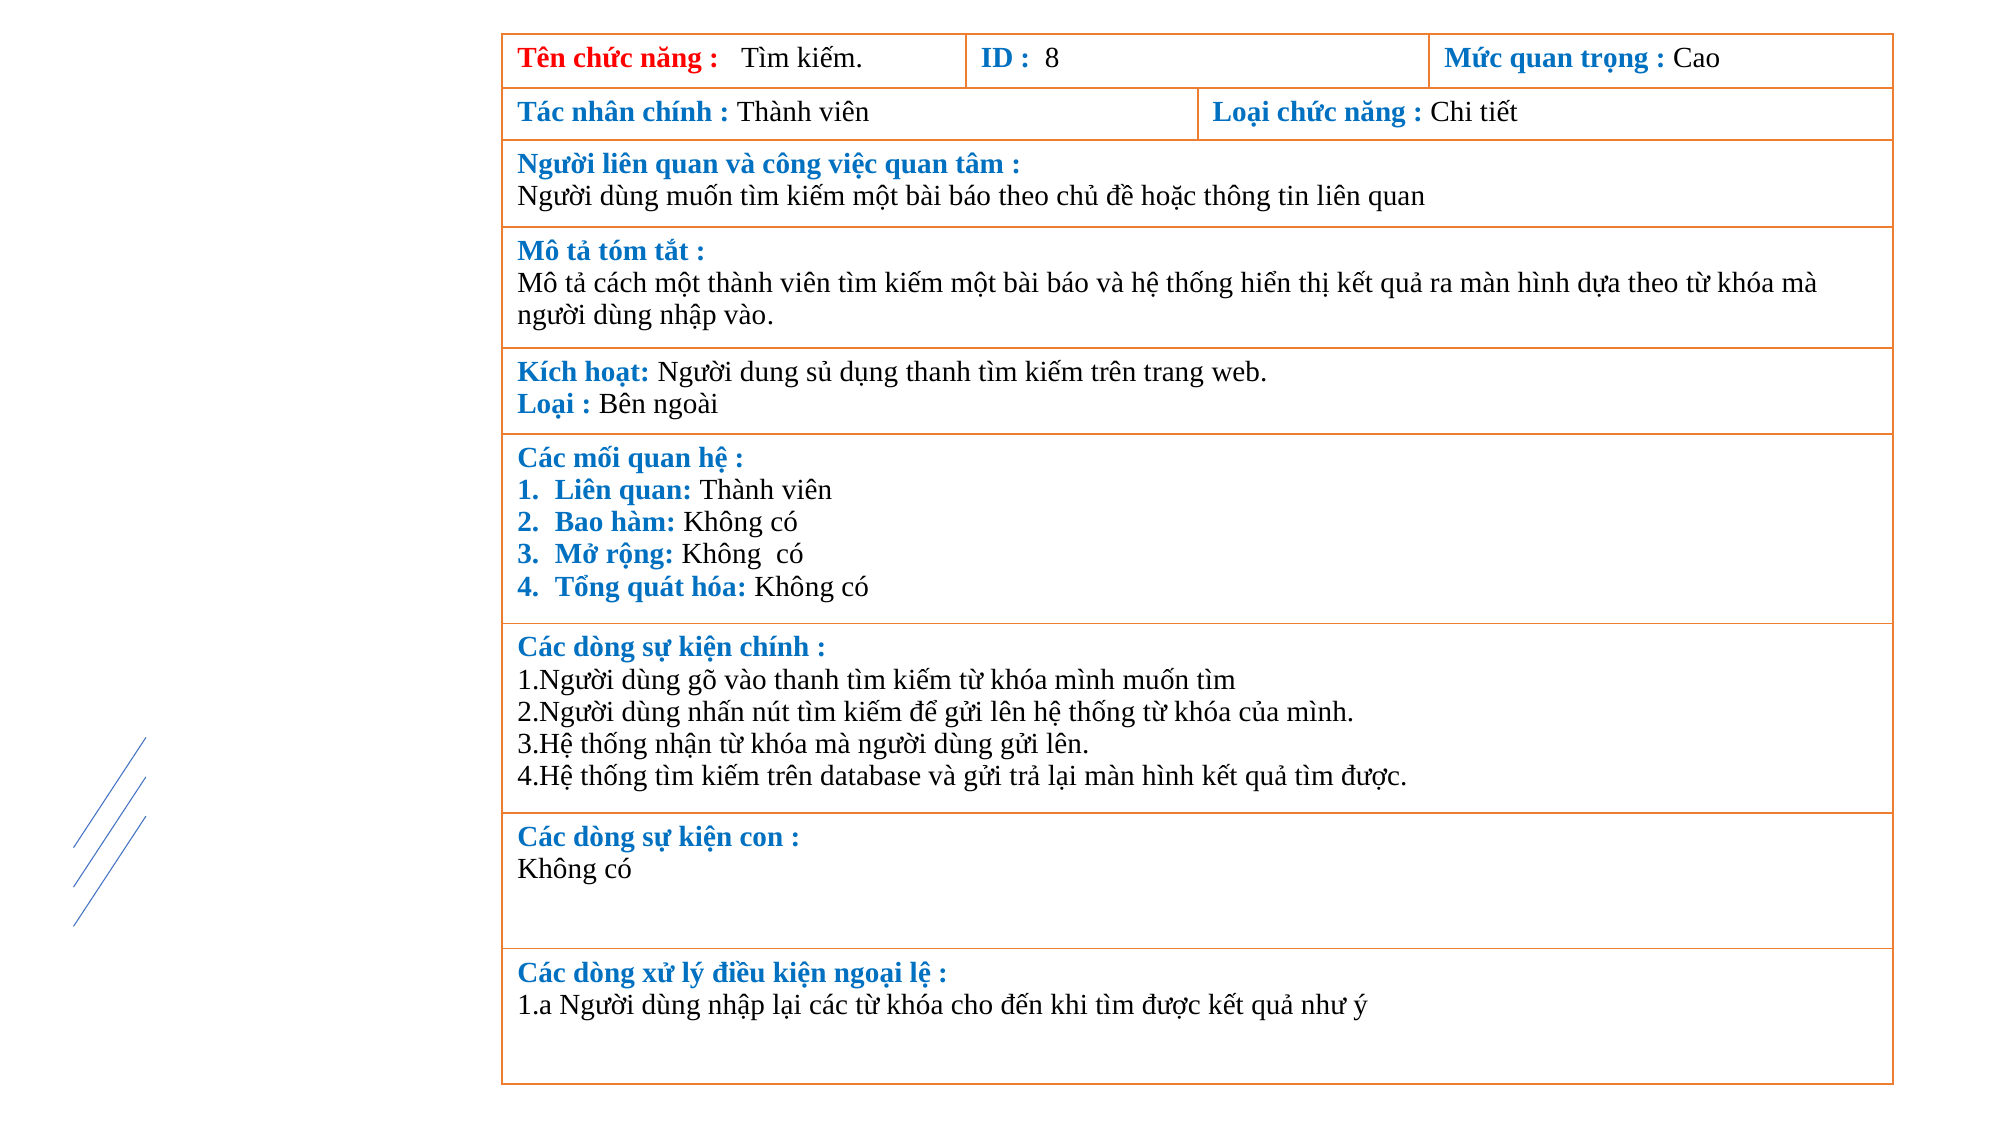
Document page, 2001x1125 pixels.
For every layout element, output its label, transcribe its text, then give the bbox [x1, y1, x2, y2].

table_cell Loại chức năng : Chi tiết [1199, 89, 1892, 139]
table_cell Người liên quan và công việc quan tâm : Người dùng muốn tìm kiếm một bài báo theo chủ đề hoặc thông tin liên quan [503, 141, 1892, 226]
table_header Mức quan trọng : Cao [1430, 35, 1892, 87]
table_cell Các dòng sự kiện con : Không có [503, 814, 1892, 948]
table_cell Mô tả tóm tắt : Mô tả cách một thành viên tìm kiếm một bài báo và hệ thống hiển thị kết quả ra màn hình dựa theo từ khóa mà người dùng nhập vào. [503, 228, 1892, 347]
table_header ID : 8 [967, 35, 1428, 87]
table_header Tên chức năng : Tìm kiếm. [503, 35, 965, 87]
table_cell Các mối quan hệ : Liên quan: Thành viên Bao hàm: Không có Mở rộng: Không có Tổng quát hóa: Không có [503, 435, 1892, 623]
table_cell Kích hoạt: Người dung sủ dụng thanh tìm kiếm trên trang web. Loại : Bên ngoài [503, 349, 1892, 433]
table_cell Tác nhân chính : Thành viên [503, 89, 1197, 139]
table_cell Các dòng sự kiện chính : 1.Người dùng gõ vào thanh tìm kiếm từ khóa mình muốn tìm 2.Người dùng nhấn nút tìm kiếm để gửi lên hệ thống từ khóa của mình. 3.Hệ thống nhận từ khóa mà người dùng gửi lên. 4.Hệ thống tìm kiếm trên database và gửi trả lại màn hình kết quả tìm được. [503, 624, 1892, 812]
table_cell Các dòng xử lý điều kiện ngoại lệ : 1.a Người dùng nhập lại các từ khóa cho đến khi tìm được kết quả như ý [503, 949, 1892, 1083]
